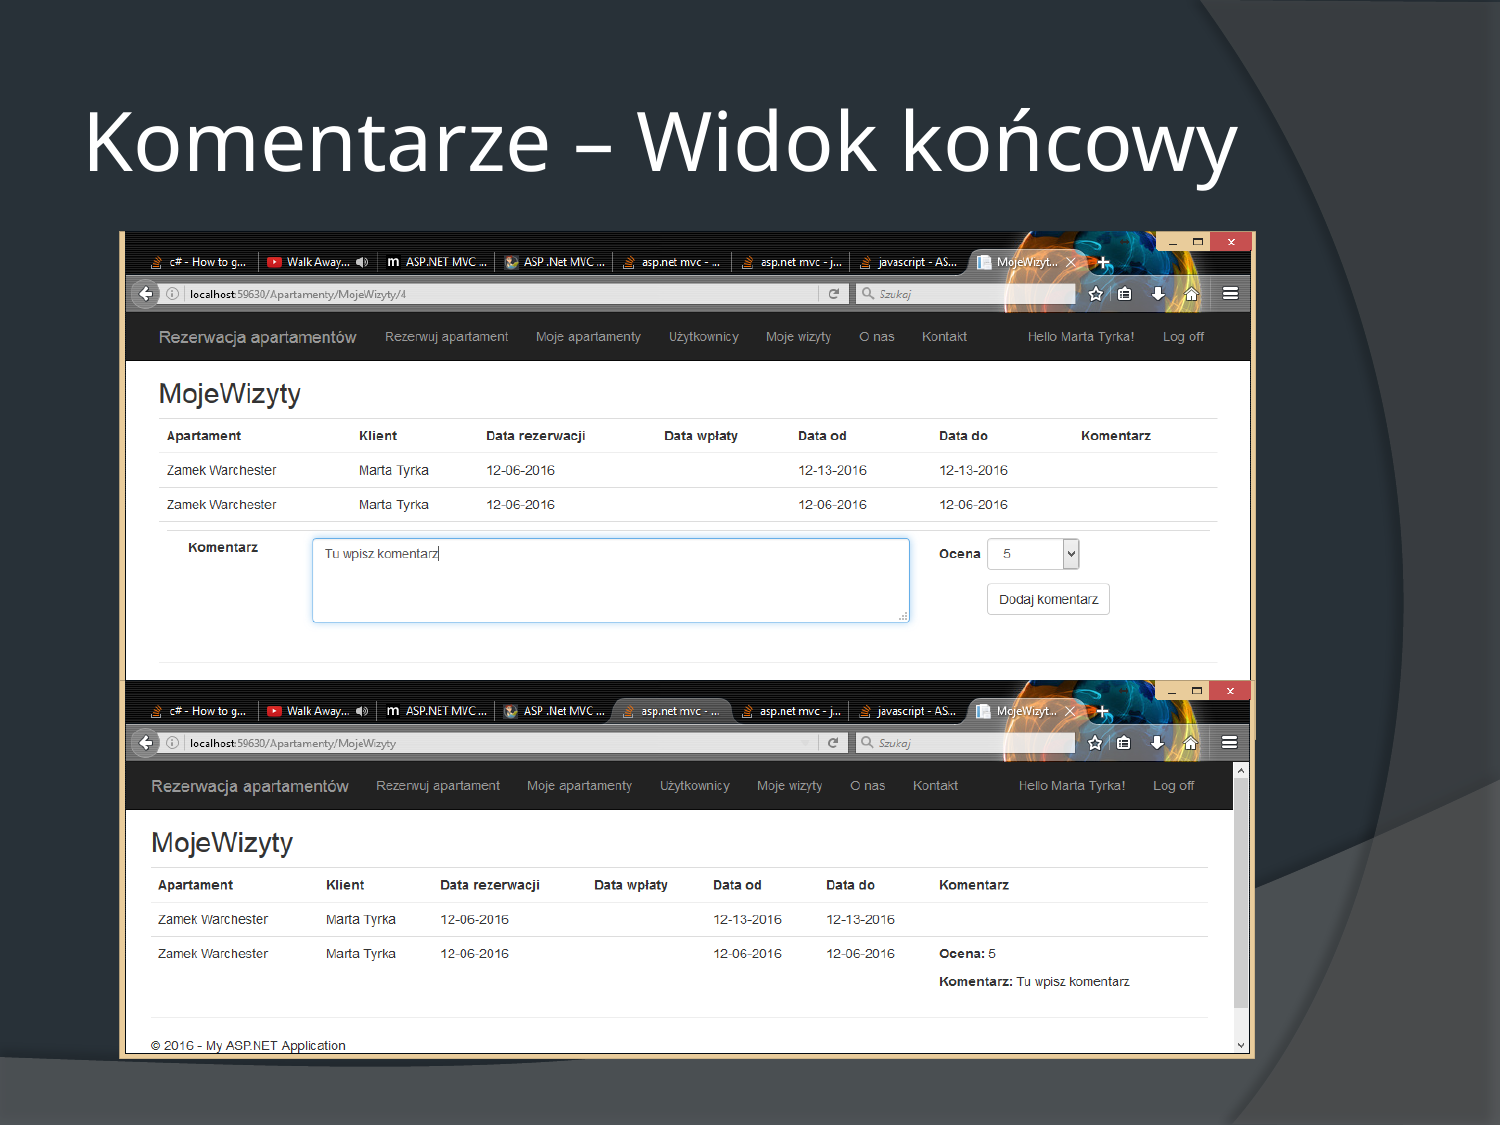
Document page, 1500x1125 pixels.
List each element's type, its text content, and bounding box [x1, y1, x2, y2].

picture [119, 680, 1256, 1059]
picture [119, 231, 1256, 675]
picture [1089, 233, 1097, 238]
title Komentarze – Widok końcowy [75, 45, 1300, 233]
